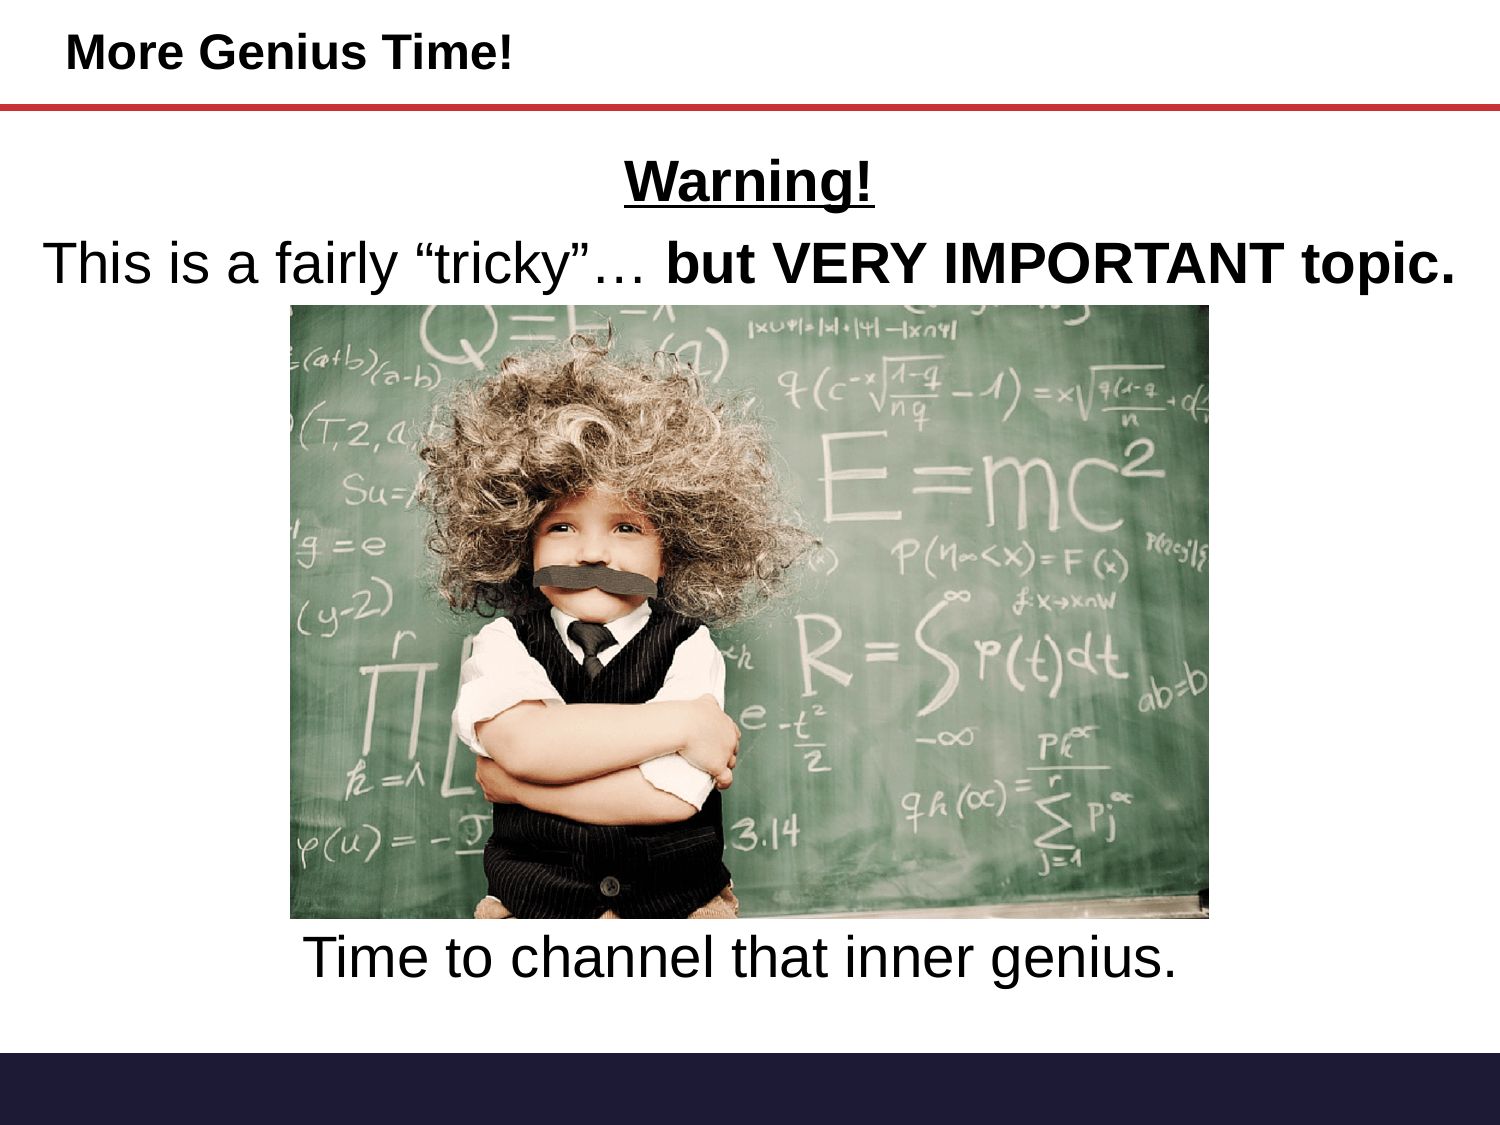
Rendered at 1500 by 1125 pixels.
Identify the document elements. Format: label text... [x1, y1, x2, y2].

title More Genius Time! [50, 0, 948, 108]
picture [289, 305, 1210, 919]
text_box Warning! This is a fairly “tricky”… but VERY IMPORTANT topic. Time to channel that inner genius. [0, 128, 1500, 1055]
